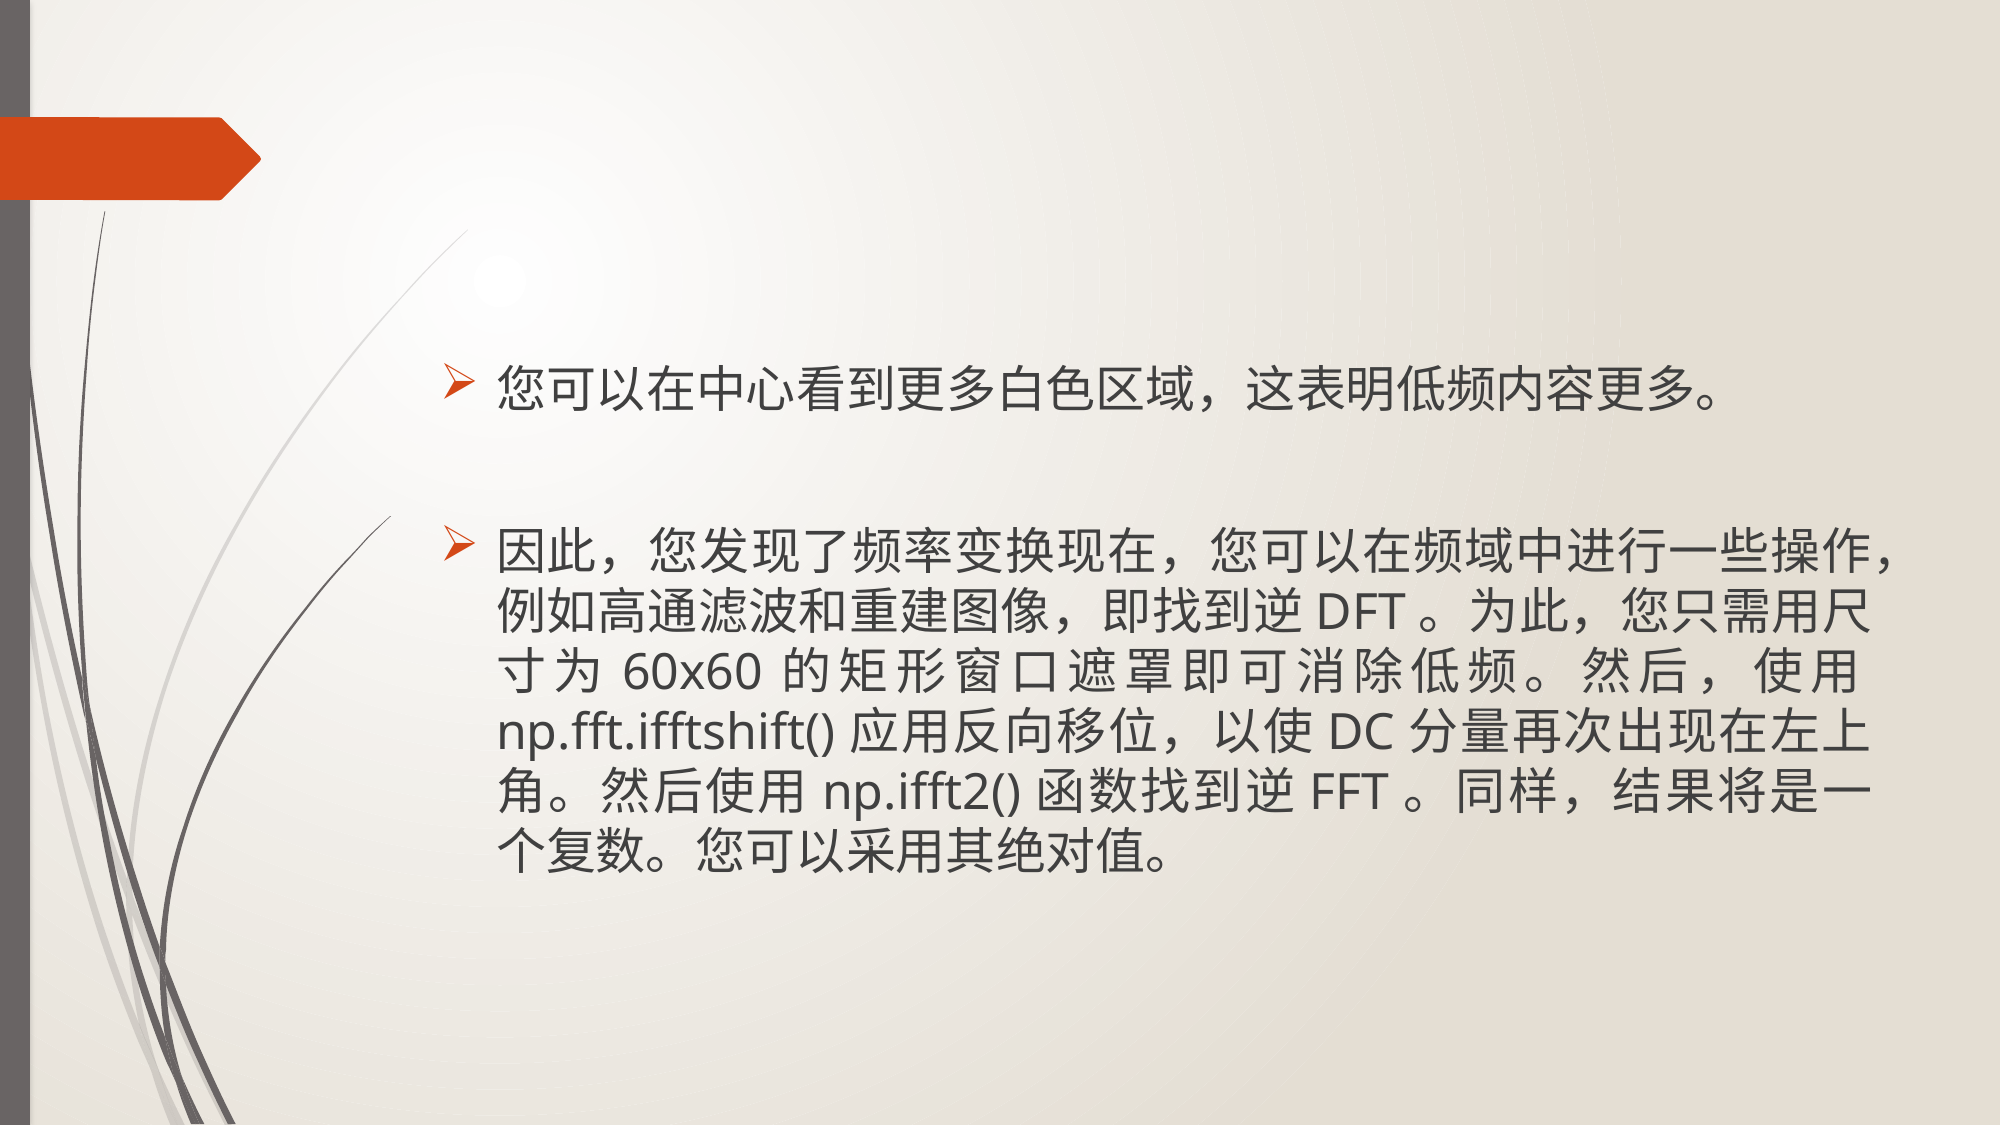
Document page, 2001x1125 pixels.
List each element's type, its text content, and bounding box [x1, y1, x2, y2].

list 您可以在中心看到更多白色区域，这表明低频内容更多。 因此，您发现了频率变换现在，您可以在频域中进行一些操作，例如高通滤波和重建图像，即找到逆DFT。为此，您只需用尺寸为60x60的矩形窗口遮罩即可消除低频。然后，使用np.fft.ifftshift()应用反向移位，以使DC分量再次出现在左上角。然后使用np.ifft2()函数找到逆FFT。同样，结果将是一个复数。您可以采用其绝对值。 [424, 350, 1888, 970]
